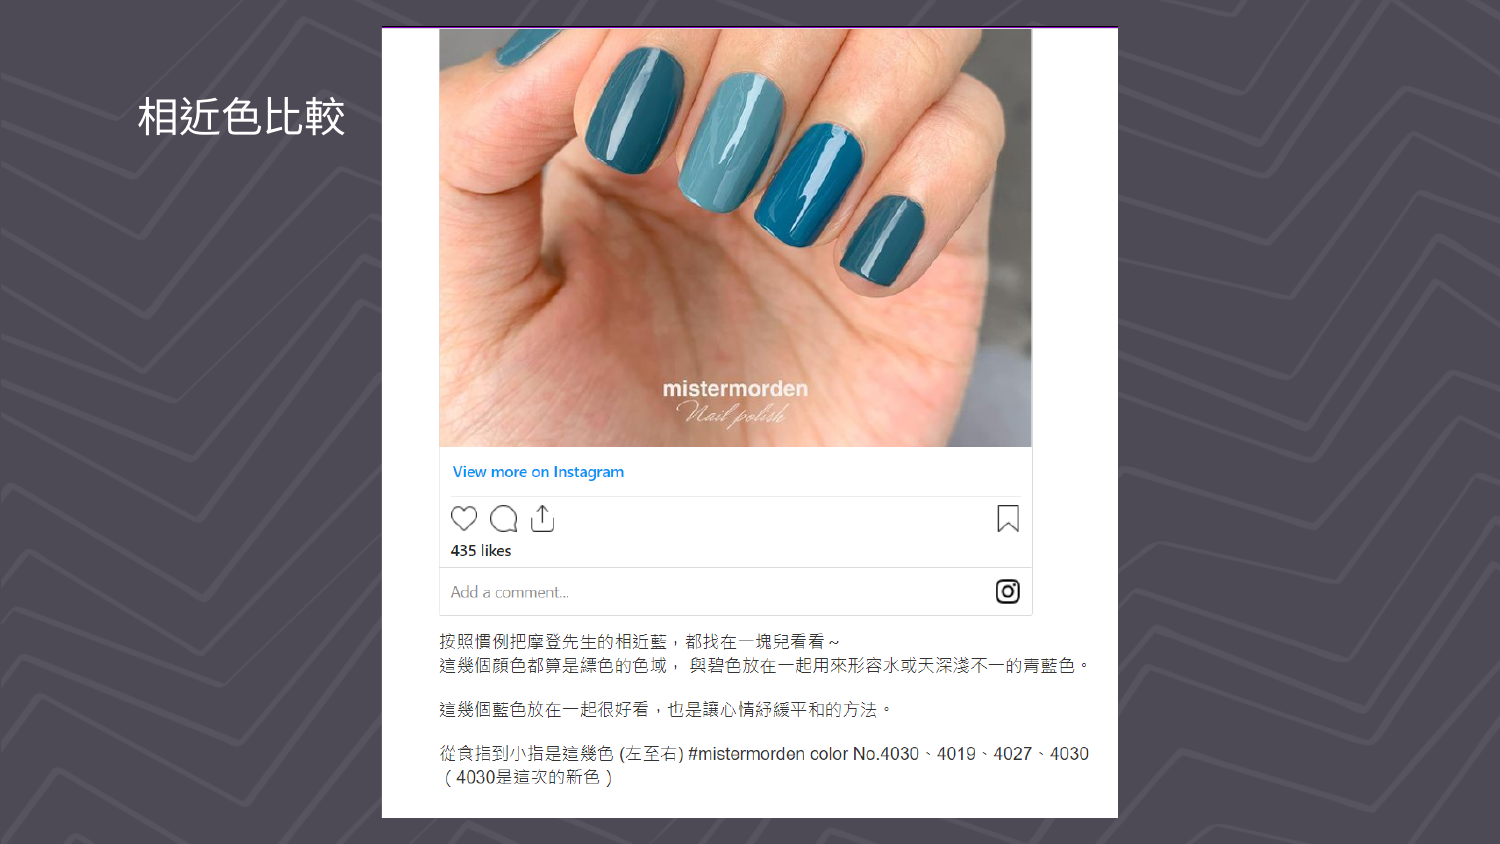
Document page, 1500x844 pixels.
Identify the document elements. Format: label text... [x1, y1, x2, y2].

text_box 相近色比較 [31, 83, 376, 148]
picture [381, 26, 1119, 818]
